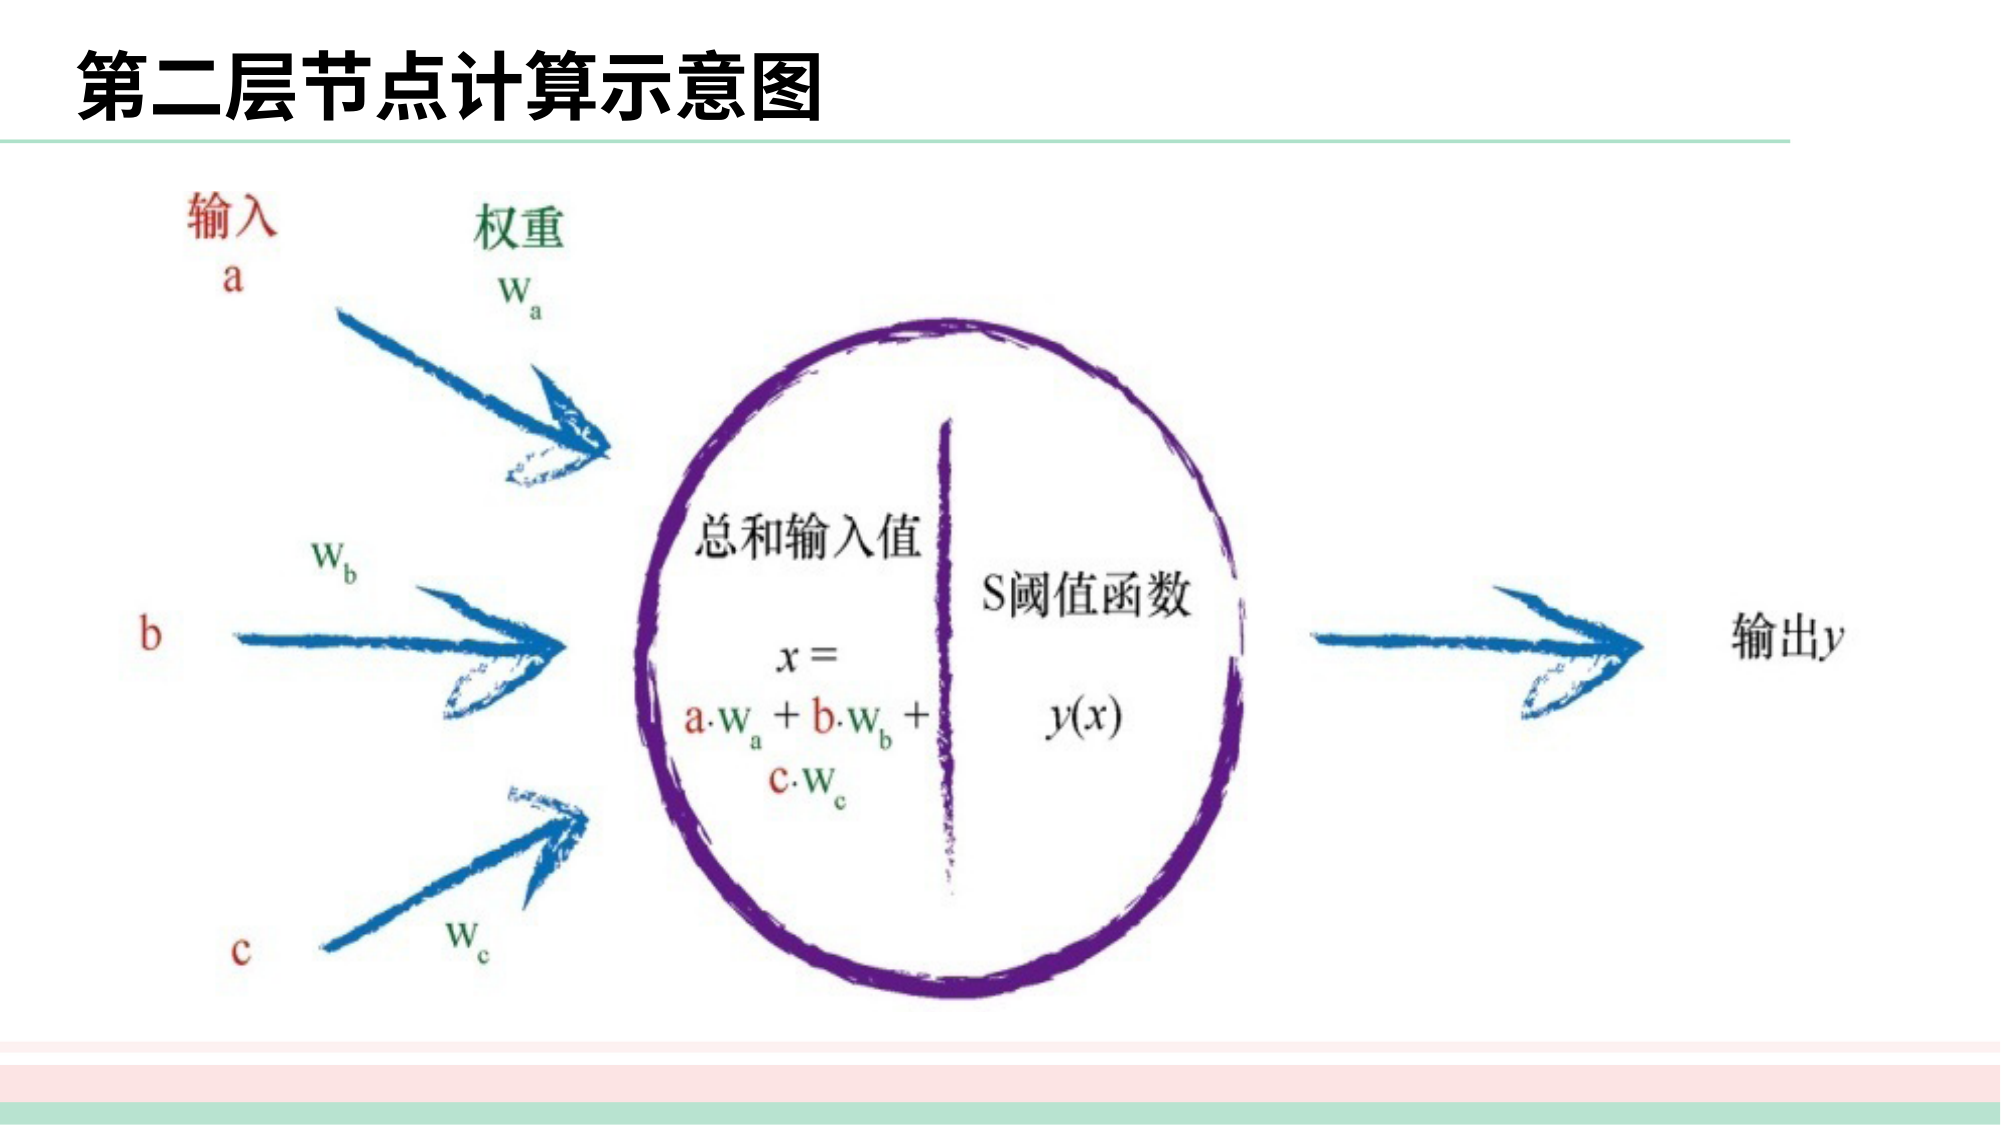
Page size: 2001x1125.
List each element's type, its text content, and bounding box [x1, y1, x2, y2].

text_box 第二层节点计算示意图 [59, 32, 840, 138]
picture [0, 0, 2001, 1125]
